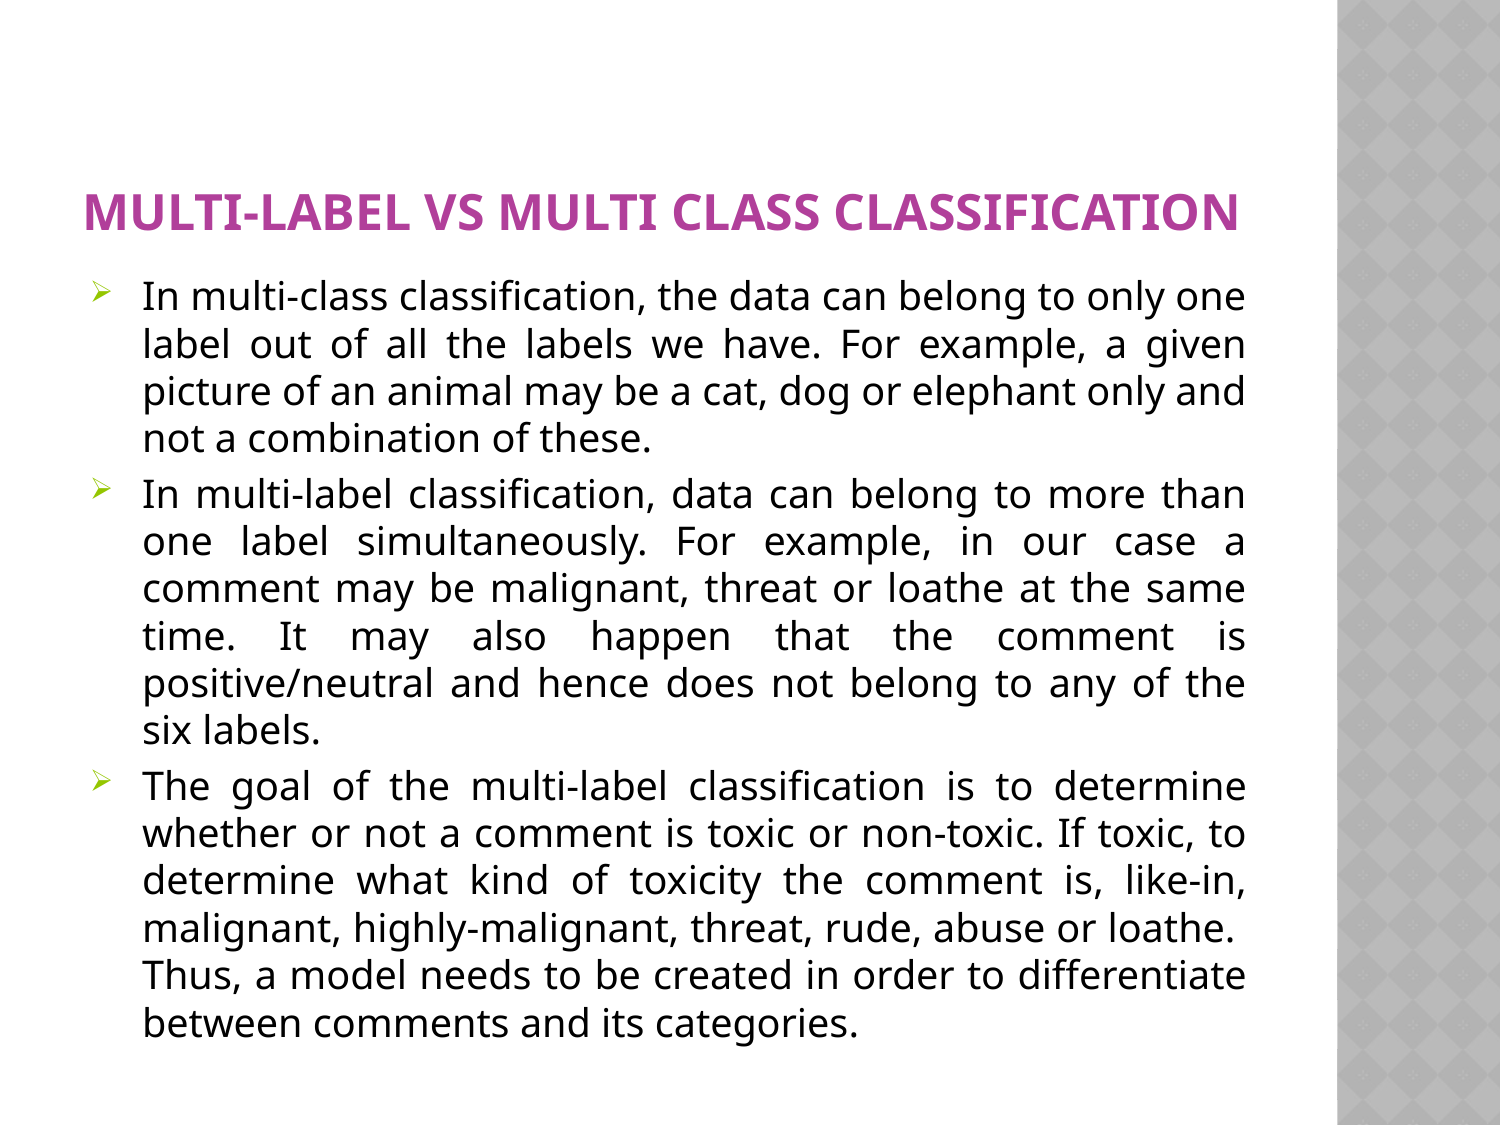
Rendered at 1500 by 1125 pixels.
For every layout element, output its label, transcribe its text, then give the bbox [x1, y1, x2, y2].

list In multi-class classification, the data can belong to only one label out of all the labels we have. For example, a given picture of an animal may be a cat, dog or elephant only and not a combination of these. In multi-label classification, data can belong to more than one label simultaneously. For example, in our case a comment may be malignant, threat or loathe at the same time. It may also happen that the comment is positive/neutral and hence does not belong to any of the six labels. The goal of the multi-label classification is to determine whether or not a comment is toxic or non-toxic. If toxic, to determine what kind of toxicity the comment is, like-in, malignant, highly-malignant, threat, rude, abuse or loathe. Thus, a model needs to be created in order to differentiate between comments and its categories. [75, 264, 1263, 1059]
title MULTI-LABEL VS MULTI CLASS CLASSIFICATION [75, 52, 1263, 240]
